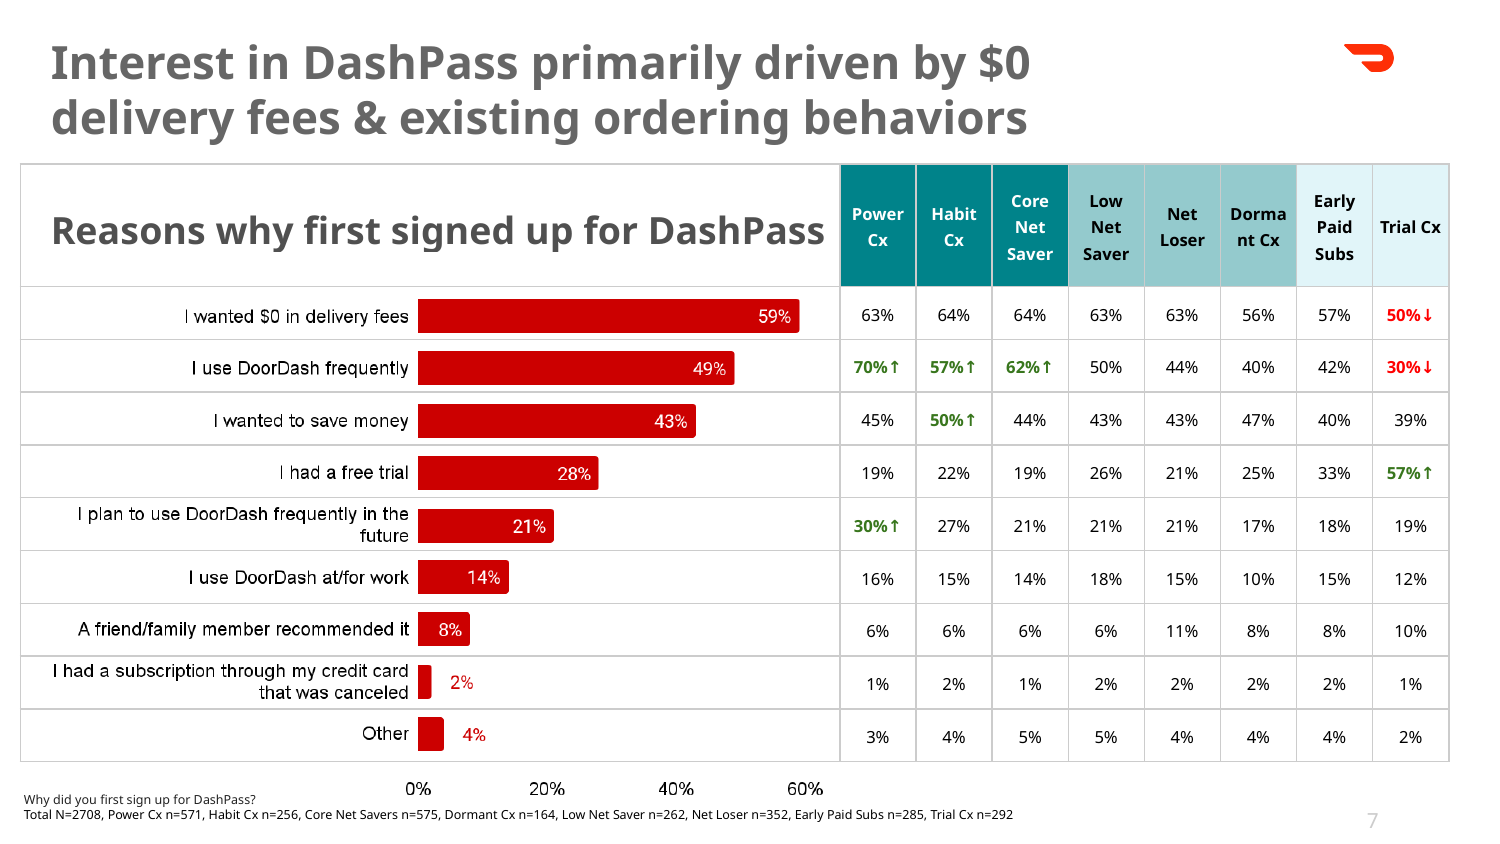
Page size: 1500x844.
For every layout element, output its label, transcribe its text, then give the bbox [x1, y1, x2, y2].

table_cell 5% [1069, 710, 1144, 761]
table_cell 42% [1297, 340, 1372, 391]
picture [1344, 44, 1394, 72]
table_cell 64% [917, 287, 991, 339]
table_cell [834, 657, 839, 708]
table_cell 11% [1145, 604, 1220, 655]
table_cell 22% [917, 446, 991, 497]
table_cell 19% [1373, 498, 1448, 550]
text_box Interest in DashPass primarily driven by $0 delivery fees & existing ordering behaviors [35, 18, 1232, 105]
table_cell [834, 551, 839, 603]
table_cell [834, 287, 839, 339]
table_header Trial Cx [1373, 165, 1448, 286]
table_cell 19% [841, 446, 915, 497]
table_cell 33% [1297, 446, 1372, 497]
table_cell 30%↓ [1373, 340, 1448, 391]
table_cell 8% [1221, 604, 1296, 655]
table_cell 15% [1145, 551, 1220, 603]
table_cell 16% [841, 551, 915, 603]
table_header Net Loser [1145, 165, 1220, 286]
table_cell 6% [1069, 604, 1144, 655]
table_cell 47% [1221, 393, 1296, 444]
table_cell 57%↑ [1373, 446, 1448, 497]
table_cell 39% [1373, 393, 1448, 444]
table_cell 12% [1373, 551, 1448, 603]
table_cell 6% [841, 604, 915, 655]
table_header Core Net Saver [993, 165, 1068, 286]
table_cell 30%↑ [841, 498, 915, 550]
table_header Early Paid Subs [1297, 165, 1372, 286]
table_cell 2% [917, 657, 991, 708]
table_cell 43% [1145, 393, 1220, 444]
table_cell [834, 498, 839, 550]
table_cell 40% [1297, 393, 1372, 444]
table_cell 63% [1069, 287, 1144, 339]
picture [26, 251, 830, 825]
table_cell 44% [993, 393, 1068, 444]
table_cell 2% [1145, 657, 1220, 708]
table_cell 17% [1221, 498, 1296, 550]
table_cell 43% [1069, 393, 1144, 444]
table_cell 62%↑ [993, 340, 1068, 391]
table_cell 3% [841, 710, 915, 761]
table_header Dormant Cx [1221, 165, 1296, 286]
table_cell 4% [1145, 710, 1220, 761]
table_cell 50%↑ [917, 393, 991, 444]
slide_number ‹#› [1303, 789, 1394, 844]
table_cell 21% [1145, 446, 1220, 497]
table_cell [834, 604, 839, 655]
table_cell 27% [917, 498, 991, 550]
table_cell 6% [917, 604, 991, 655]
table_cell 6% [993, 604, 1068, 655]
table_cell 4% [1221, 710, 1296, 761]
table_cell 57%↑ [917, 340, 991, 391]
table_cell 63% [841, 287, 915, 339]
table_header Power Cx [841, 165, 915, 286]
table_cell 14% [993, 551, 1068, 603]
table_cell 26% [1069, 446, 1144, 497]
table_cell 40% [1221, 340, 1296, 391]
table_cell [834, 340, 839, 391]
text_box Why did you first sign up for DashPass? Total N=2708, Power Cx n=571, Habit Cx n=256, Core Net Savers n=575, Dormant Cx n=164, Low Net Saver n=262, Net Loser n=352, Early Paid Subs n=285, Trial Cx n=292 [8, 777, 1221, 838]
table_cell 2% [1069, 657, 1144, 708]
table_cell [834, 393, 839, 444]
table_cell [834, 446, 839, 497]
table_cell 57% [1297, 287, 1372, 339]
table_cell 1% [841, 657, 915, 708]
table_cell 21% [993, 498, 1068, 550]
table_cell 2% [1373, 710, 1448, 761]
table_header Habit Cx [917, 165, 991, 286]
table_cell 15% [1297, 551, 1372, 603]
table_cell 44% [1145, 340, 1220, 391]
table_cell 21% [1145, 498, 1220, 550]
table_cell 21% [1069, 498, 1144, 550]
table_cell 18% [1297, 498, 1372, 550]
table_cell 2% [1297, 657, 1372, 708]
table_cell 4% [917, 710, 991, 761]
table_cell 2% [1221, 657, 1296, 708]
table_cell 25% [1221, 446, 1296, 497]
table_cell 15% [917, 551, 991, 603]
table_cell 70%↑ [841, 340, 915, 391]
table_cell 56% [1221, 287, 1296, 339]
table_cell 4% [1297, 710, 1372, 761]
table_cell 50% [1069, 340, 1144, 391]
table_cell 10% [1221, 551, 1296, 603]
table_cell 19% [993, 446, 1068, 497]
table_header [21, 165, 839, 286]
table_cell 10% [1373, 604, 1448, 655]
table_cell 45% [841, 393, 915, 444]
table_cell 1% [993, 657, 1068, 708]
table_cell [834, 710, 839, 761]
table_cell 1% [1373, 657, 1448, 708]
table_cell 8% [1297, 604, 1372, 655]
table_cell 18% [1069, 551, 1144, 603]
table_header Low Net Saver [1069, 165, 1144, 286]
table_cell 64% [993, 287, 1068, 339]
table_cell 5% [993, 710, 1068, 761]
table_cell 63% [1145, 287, 1220, 339]
table_cell 50%↓ [1373, 287, 1448, 339]
